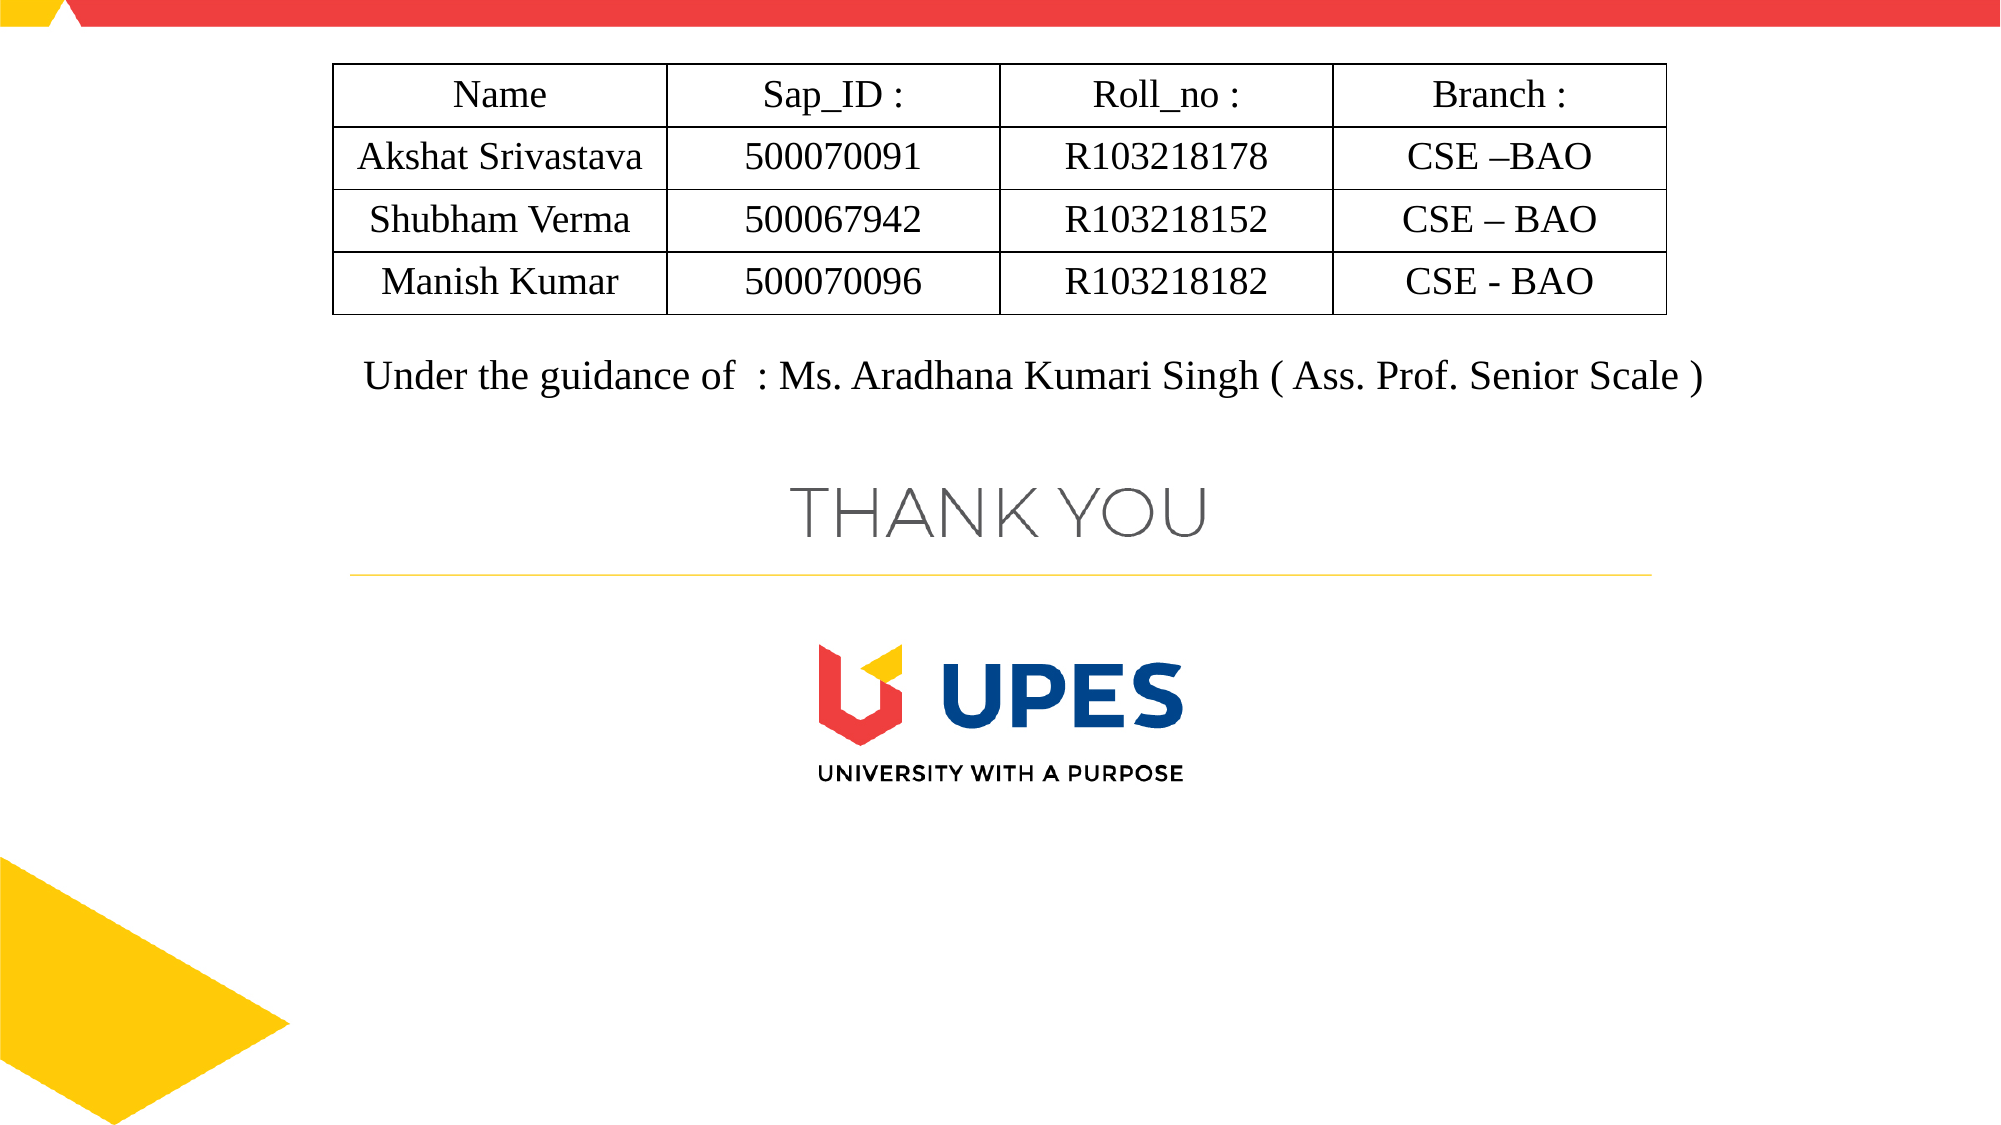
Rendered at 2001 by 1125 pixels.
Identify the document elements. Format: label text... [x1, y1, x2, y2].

table_cell 500070091 [668, 128, 999, 189]
table_cell R103218182 [1001, 253, 1332, 314]
table_cell R103218178 [1001, 128, 1332, 189]
table_cell CSE - BAO [1334, 253, 1666, 314]
table_cell Shubham Verma [334, 190, 666, 251]
table_cell Manish Kumar [334, 253, 666, 314]
picture [0, 0, 2001, 1125]
text_box Under the guidance of : Ms. Aradhana Kumari Singh ( Ass. Prof. Senior Scale ) [348, 340, 1754, 406]
table_cell CSE – BAO [1334, 190, 1666, 251]
table_cell Akshat Srivastava [334, 128, 666, 189]
table_header Sap_ID : [668, 65, 999, 126]
table_header Roll_no : [1001, 65, 1332, 126]
table_header Name [334, 65, 666, 126]
table_cell 500067942 [668, 190, 999, 251]
table_cell CSE –BAO [1334, 128, 1666, 189]
table_header Branch : [1334, 65, 1666, 126]
table_cell 500070096 [668, 253, 999, 314]
table_cell R103218152 [1001, 190, 1332, 251]
